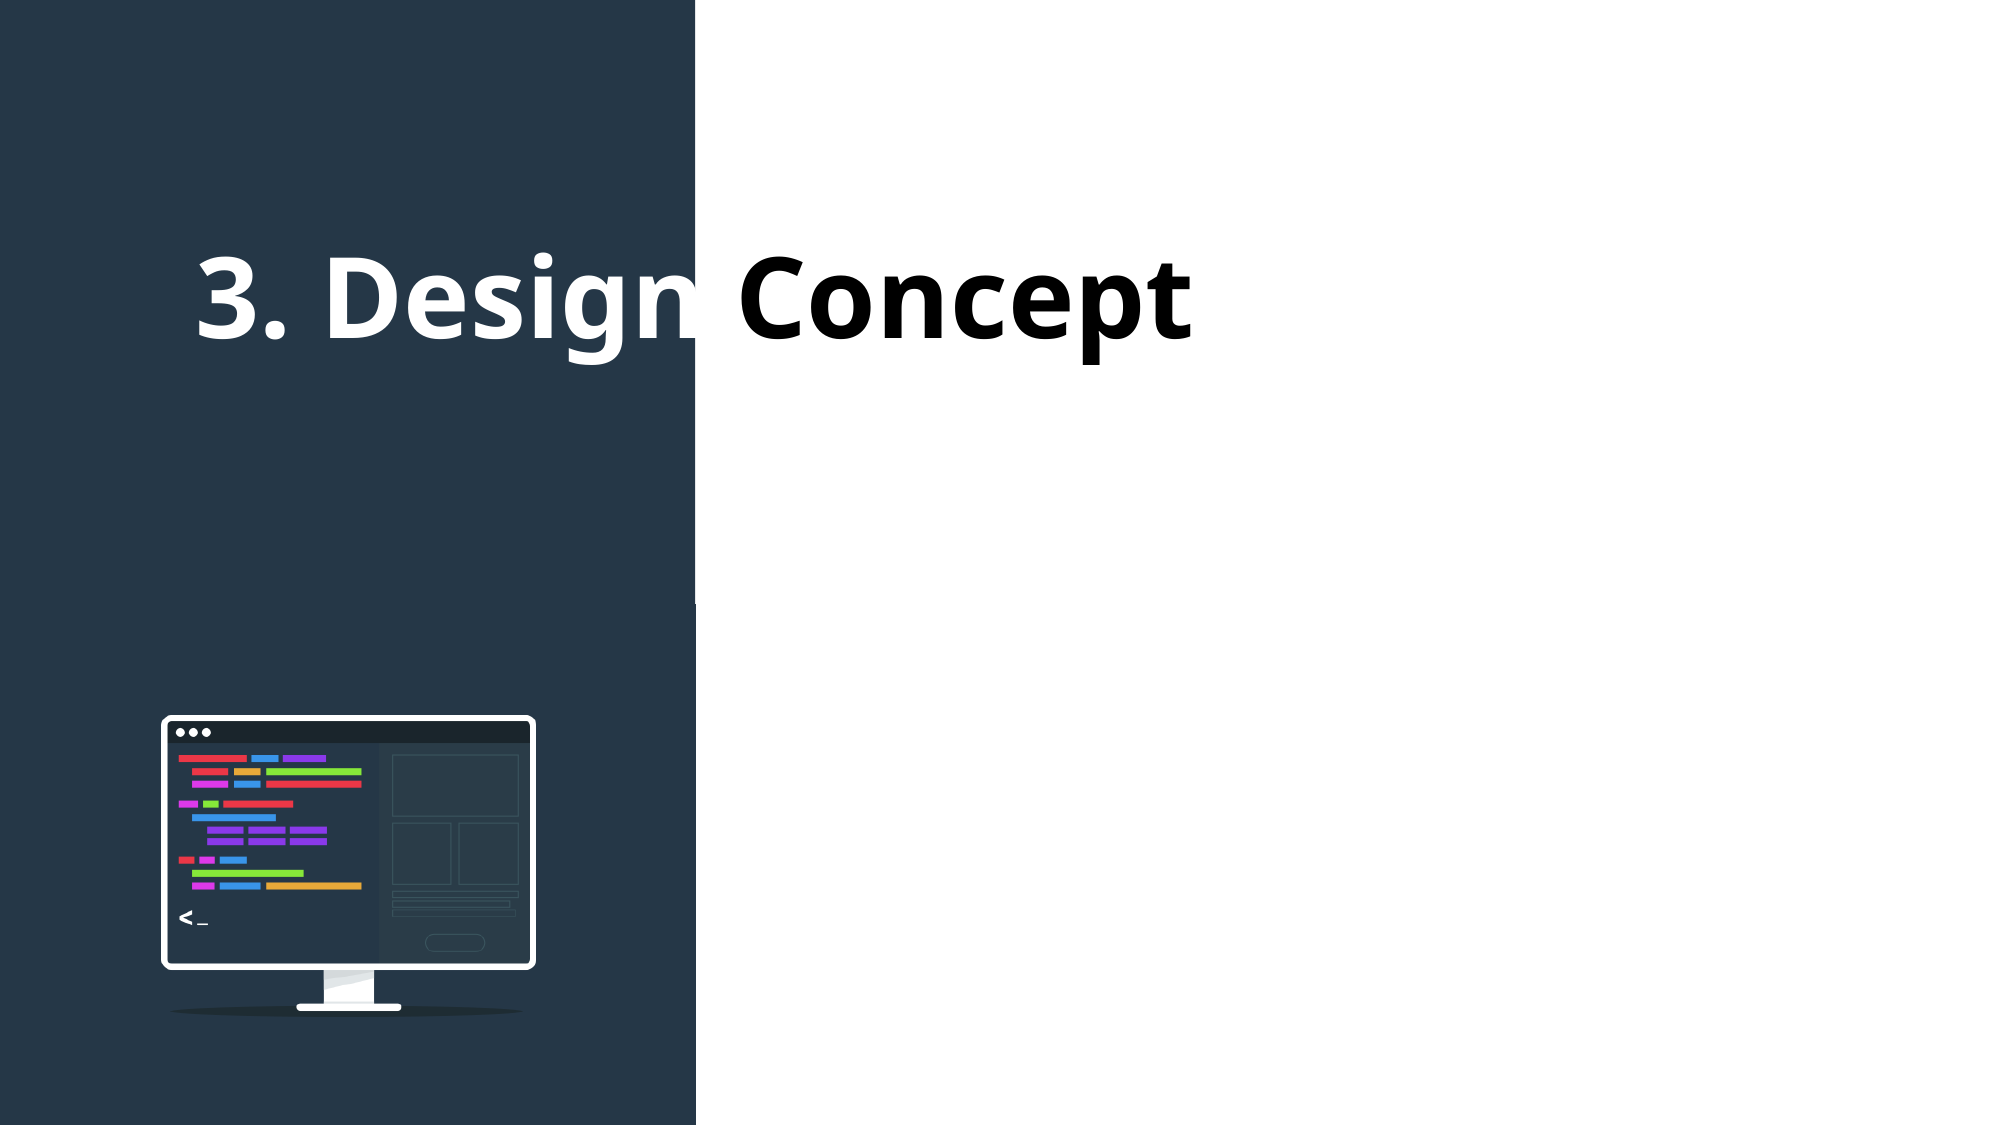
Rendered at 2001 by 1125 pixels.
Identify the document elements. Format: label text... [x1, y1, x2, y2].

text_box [0, 0, 696, 1125]
title 3. Design Concept [696, 198, 1258, 407]
